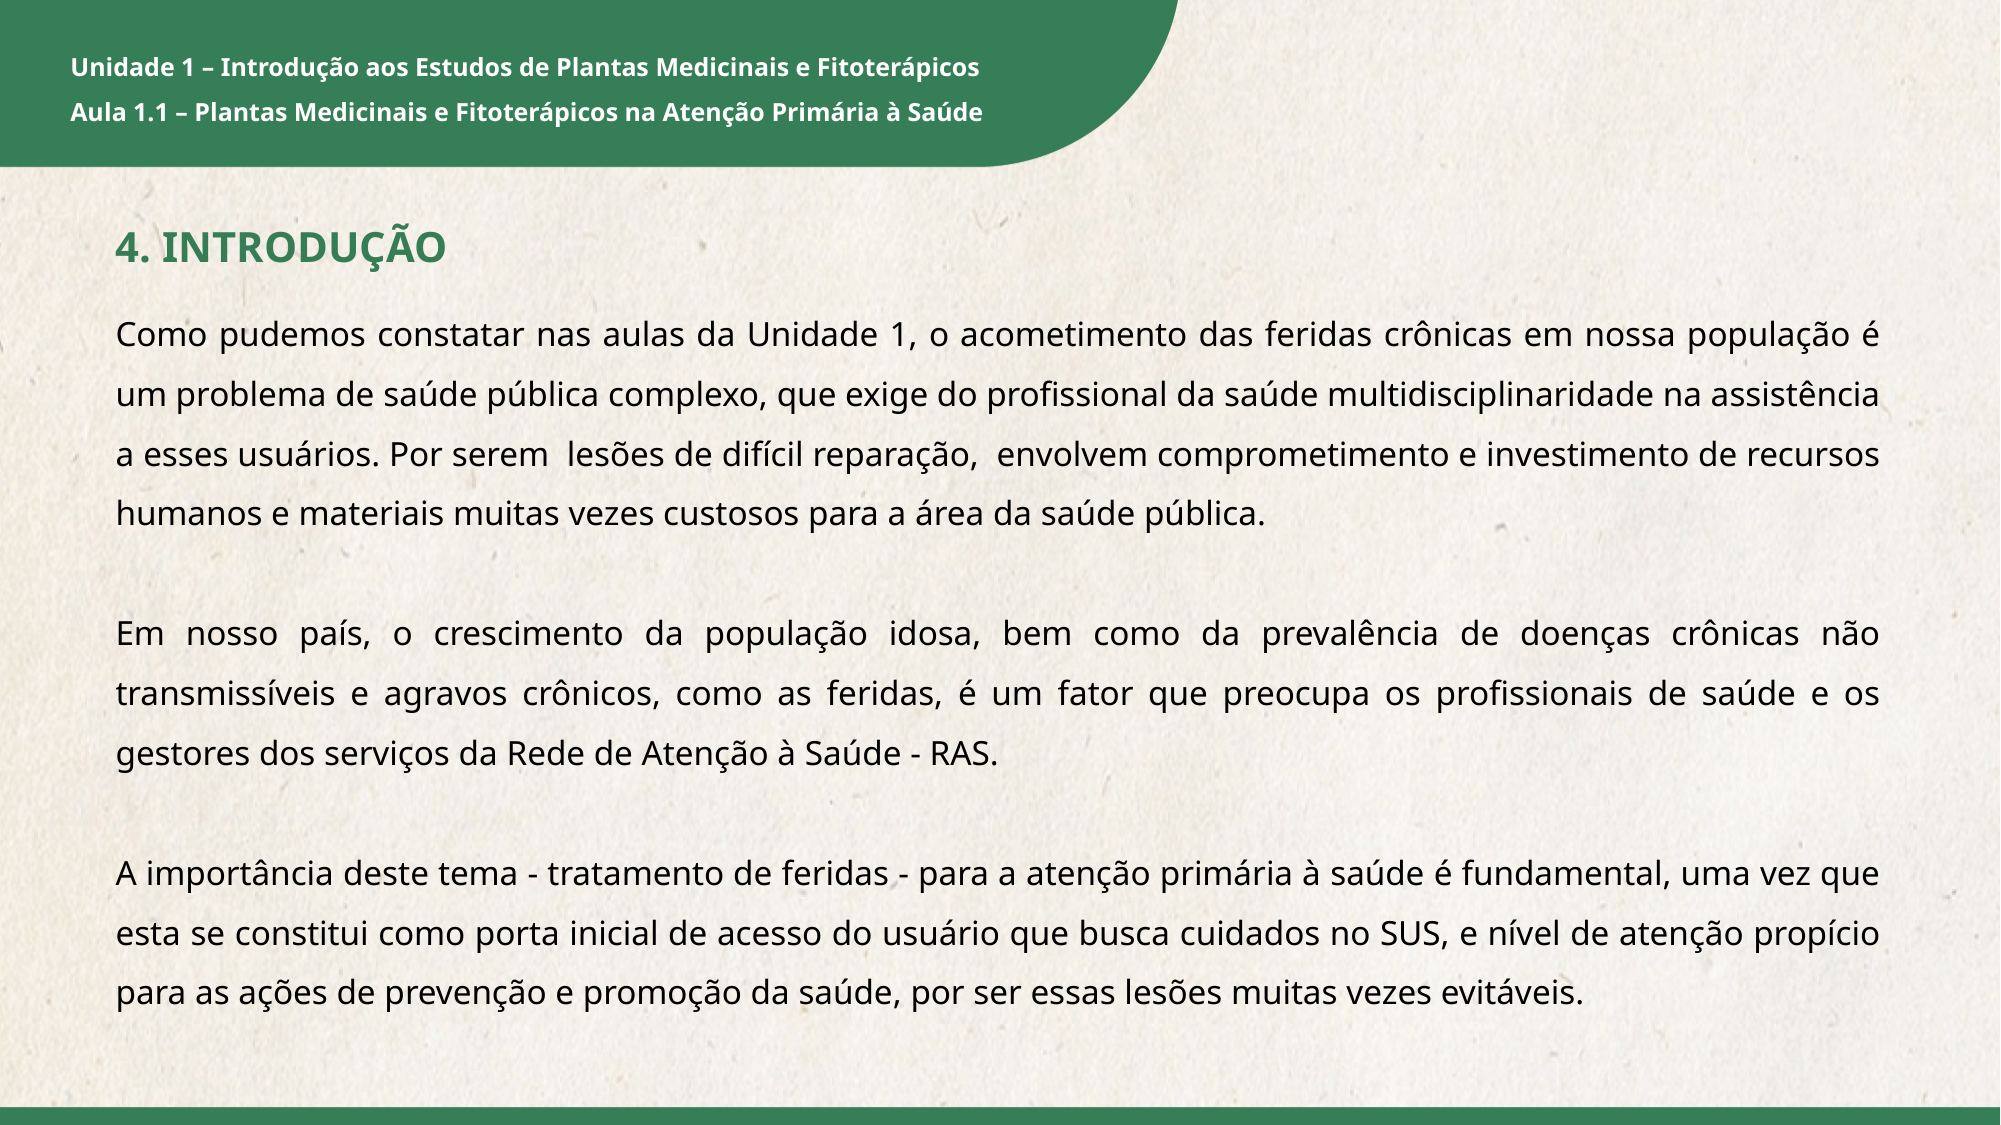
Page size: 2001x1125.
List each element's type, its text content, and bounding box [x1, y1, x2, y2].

text_box Como pudemos constatar nas aulas da Unidade 1, o acometimento das feridas crônicas em nossa população é um problema de saúde pública complexo, que exige do profissional da saúde multidisciplinaridade na assistência a esses usuários. Por serem lesões de difícil reparação, envolvem comprometimento e investimento de recursos humanos e materiais muitas vezes custosos para a área da saúde pública. Em nosso país, o crescimento da população idosa, bem como da prevalência de doenças crônicas não transmissíveis e agravos crônicos, como as feridas, é um fator que preocupa os profissionais de saúde e os gestores dos serviços da Rede de Atenção à Saúde - RAS. A importância deste tema - tratamento de feridas - para a atenção primária à saúde é fundamental, uma vez que esta se constitui como porta inicial de acesso do usuário que busca cuidados no SUS, e nível de atenção propício para as ações de prevenção e promoção da saúde, por ser essas lesões muitas vezes evitáveis. [100, 285, 1899, 1019]
text_box 4. INTRODUÇÃO [100, 213, 896, 297]
picture [0, 0, 2000, 1125]
